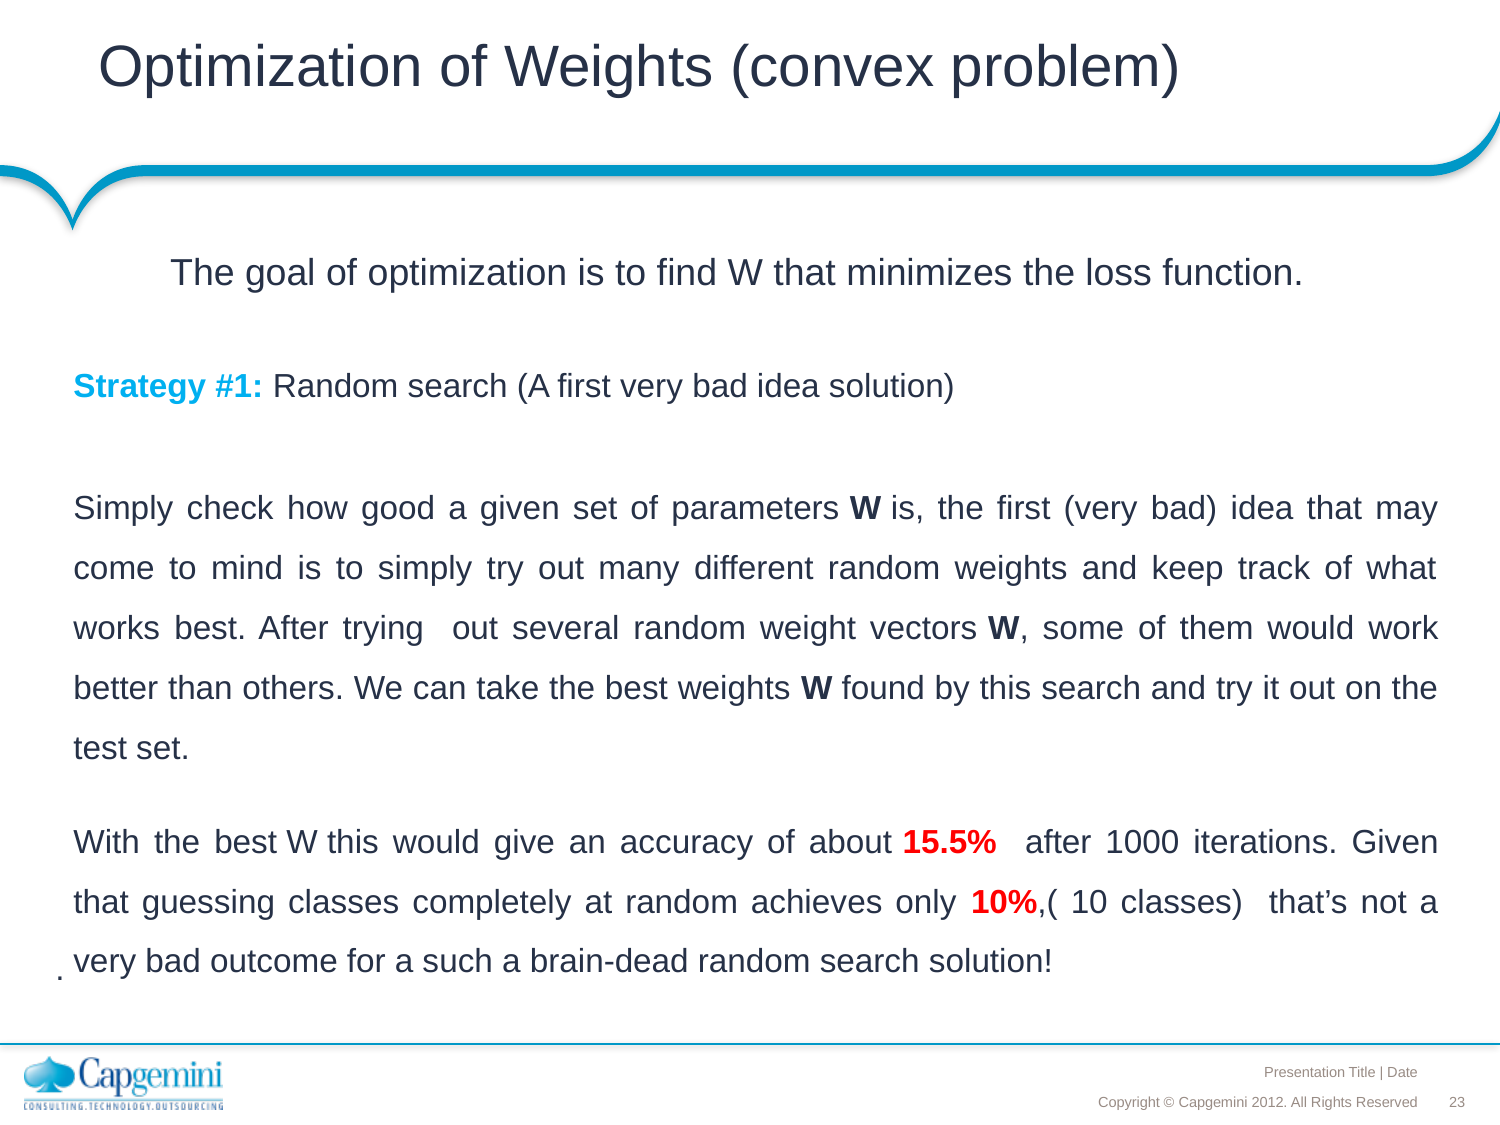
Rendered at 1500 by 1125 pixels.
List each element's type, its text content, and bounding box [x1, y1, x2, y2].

text_box . [40, 939, 1436, 995]
picture [24, 1056, 223, 1110]
title Optimization of Weights (convex problem) [50, 3, 1400, 134]
text_box Strategy #1: Random search (A first very bad idea solution) Simply check how good a given set of parameters W is, the first (very bad) idea that may come to mind is to simply try out many different random weights and keep track of what works best. After trying out several random weight vectors W, some of them would work better than others. We can take the best weights W found by this search and try it out on the test set. With the best W this would give an accuracy of about 15.5% after 1000 iterations. Given that guessing classes completely at random achieves only 10%,( 10 classes) that’s not a very bad outcome for a such a brain-dead random search solution! [58, 357, 1454, 987]
text_box The goal of optimization is to find W that minimizes the loss function. [155, 240, 1357, 301]
